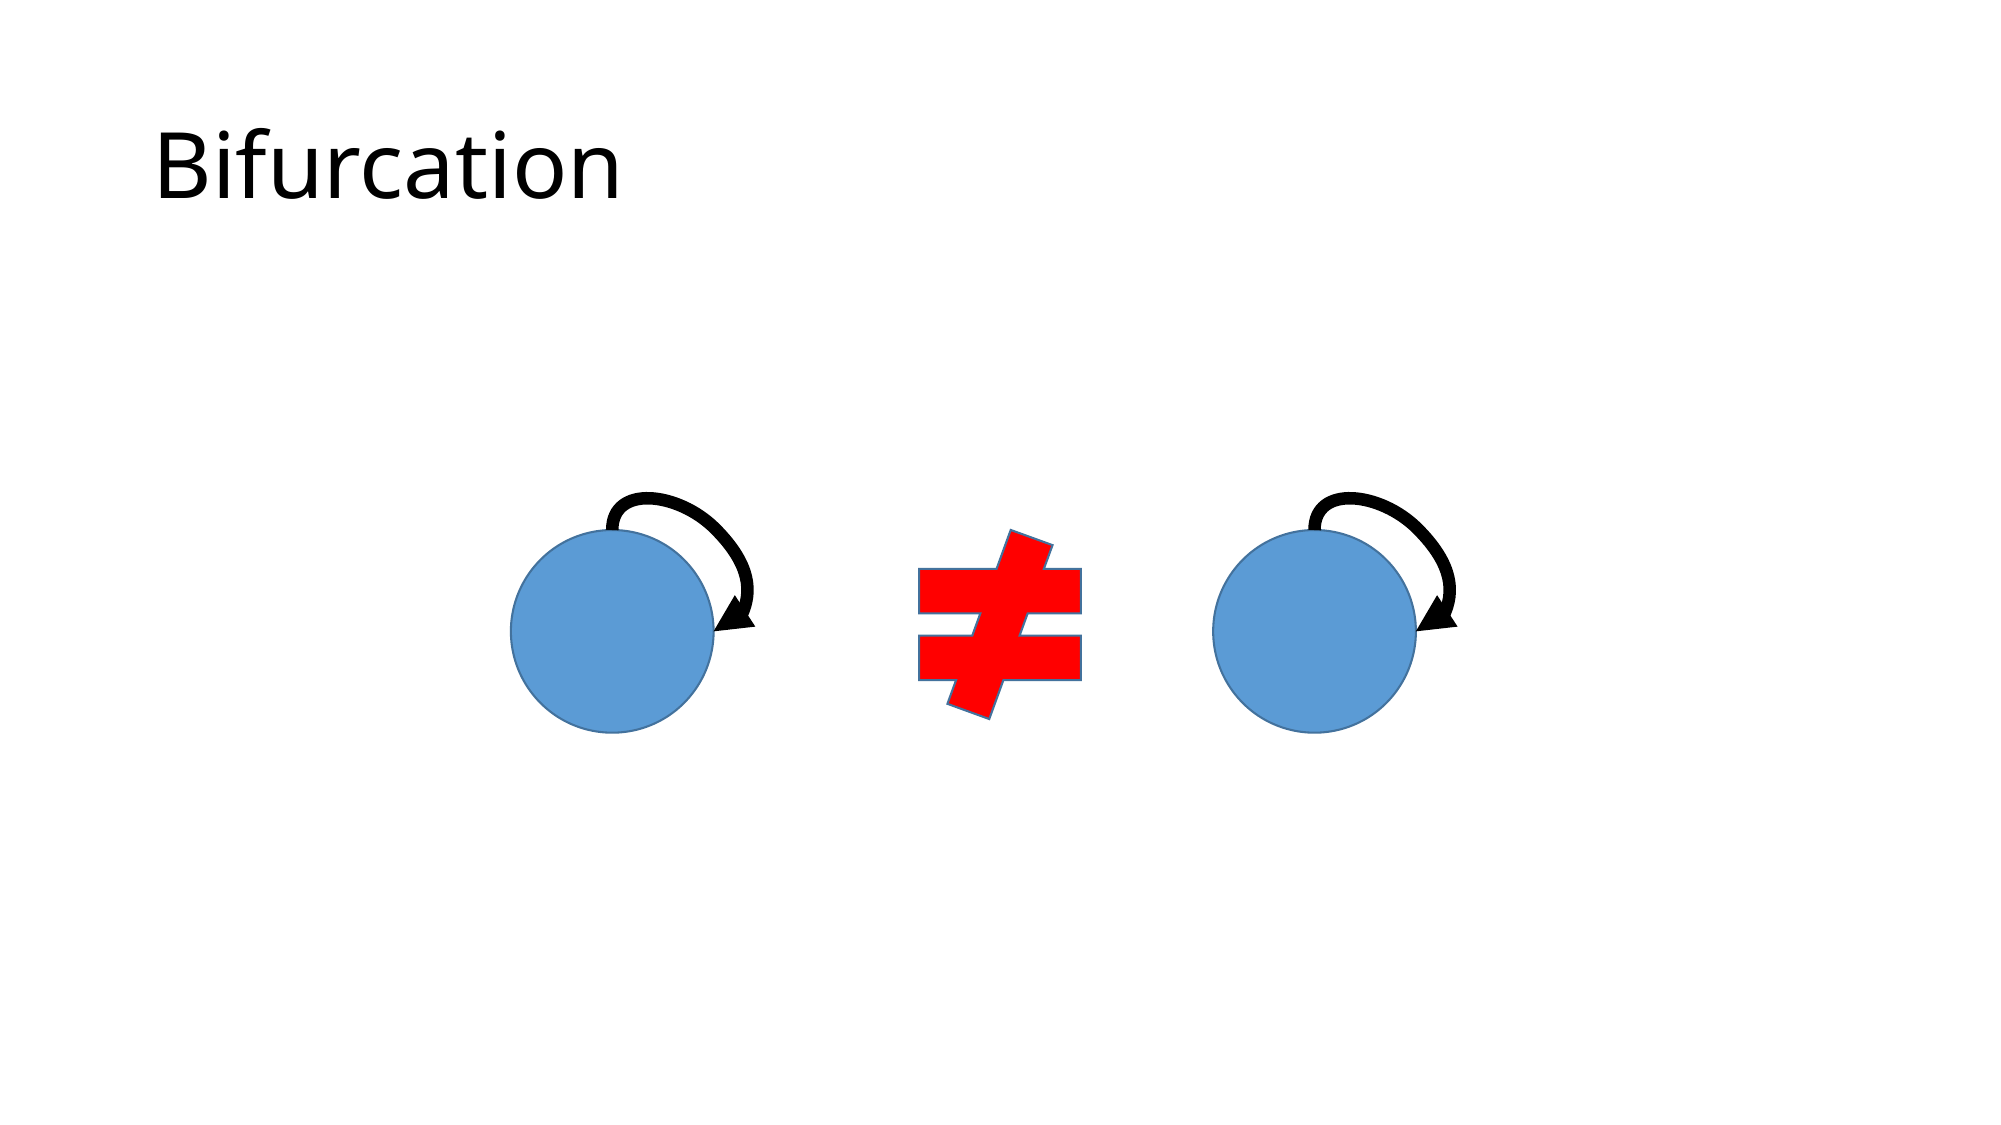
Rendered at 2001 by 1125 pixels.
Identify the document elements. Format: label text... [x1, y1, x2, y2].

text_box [612, 529, 714, 632]
text_box [1212, 529, 1417, 734]
text_box [509, 529, 715, 734]
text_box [1314, 529, 1416, 632]
title Bifurcation [137, 59, 1863, 278]
text_box [918, 528, 1082, 721]
